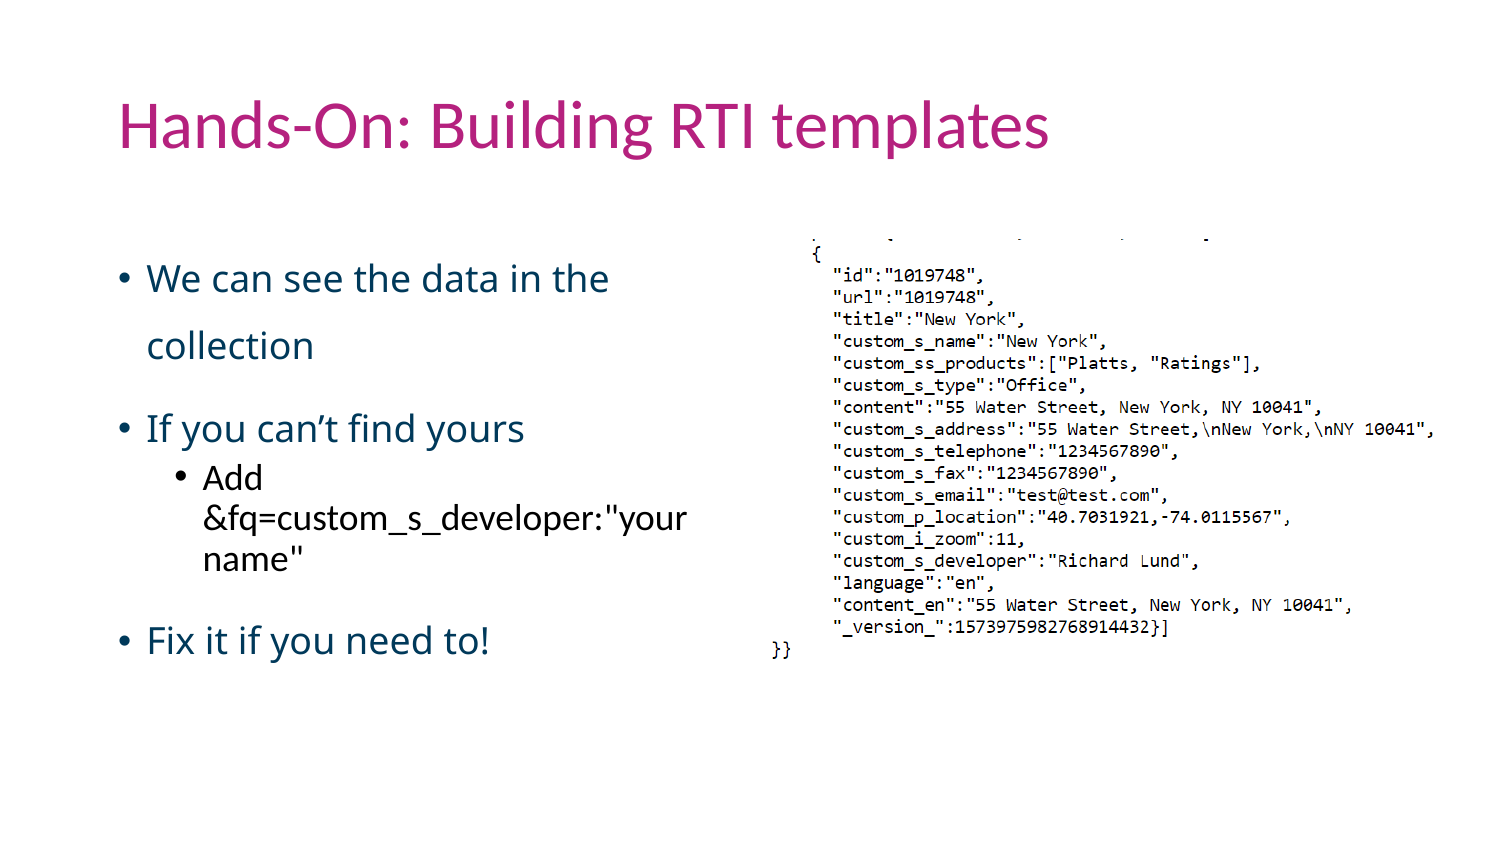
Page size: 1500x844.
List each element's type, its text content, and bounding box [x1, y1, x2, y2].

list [768, 239, 1433, 663]
title Hands-On: Building RTI templates [103, 44, 1397, 208]
list We can see the data in the collection If you can’t find yours Add &fq=custom_s_developer:"your name" Fix it if you need to! [103, 224, 741, 760]
